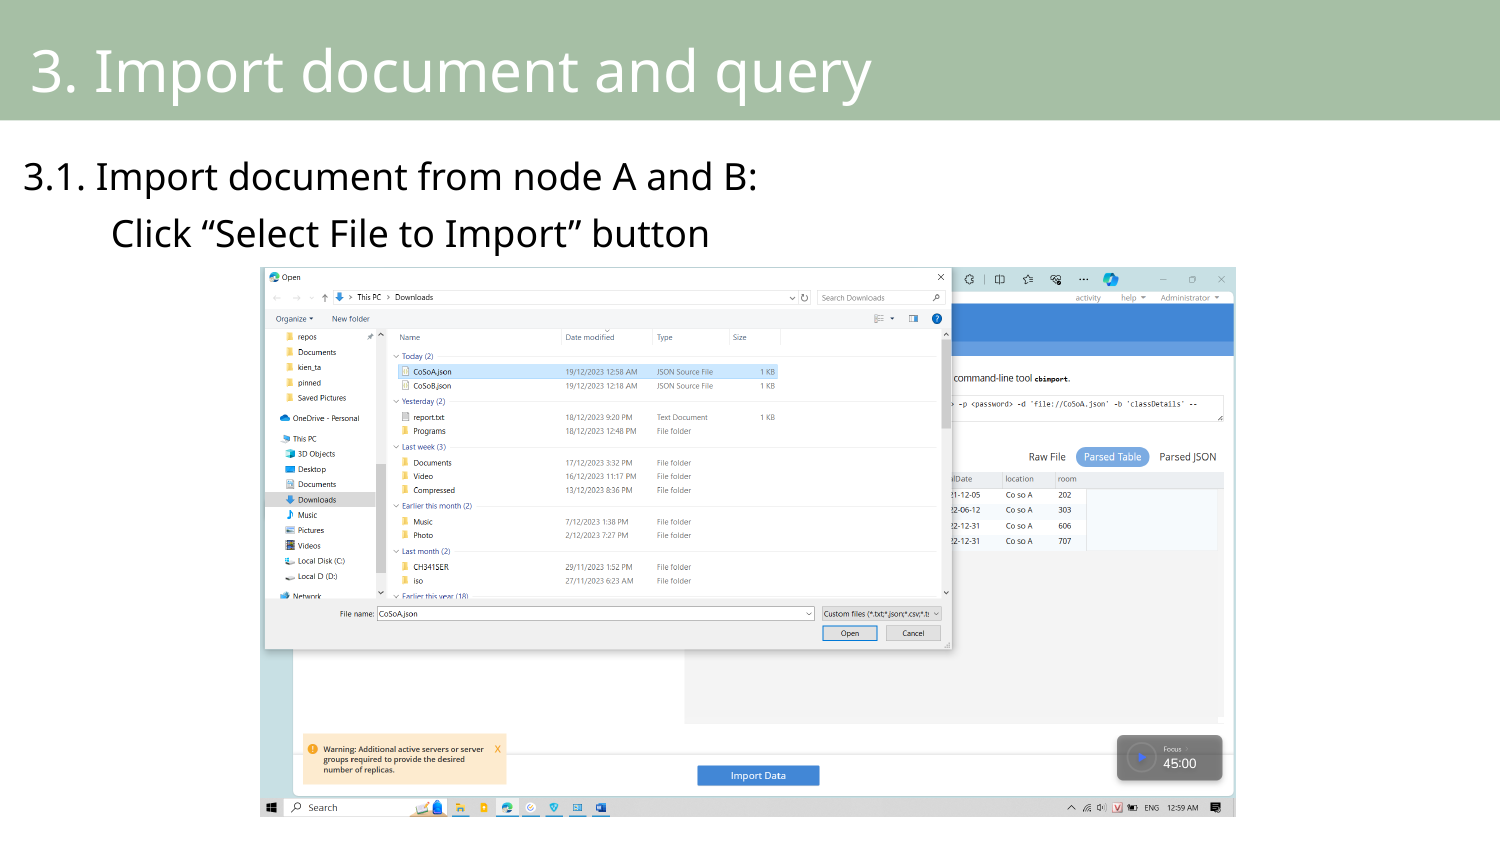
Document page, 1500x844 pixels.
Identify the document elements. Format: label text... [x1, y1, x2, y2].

text_box Click “Select File to Import” button [95, 202, 727, 307]
text_box [0, 0, 1500, 122]
text_box 3.1. Import document from node A and B: [0, 122, 825, 267]
title 3. Import document and query [0, 19, 904, 191]
picture [260, 267, 1236, 817]
